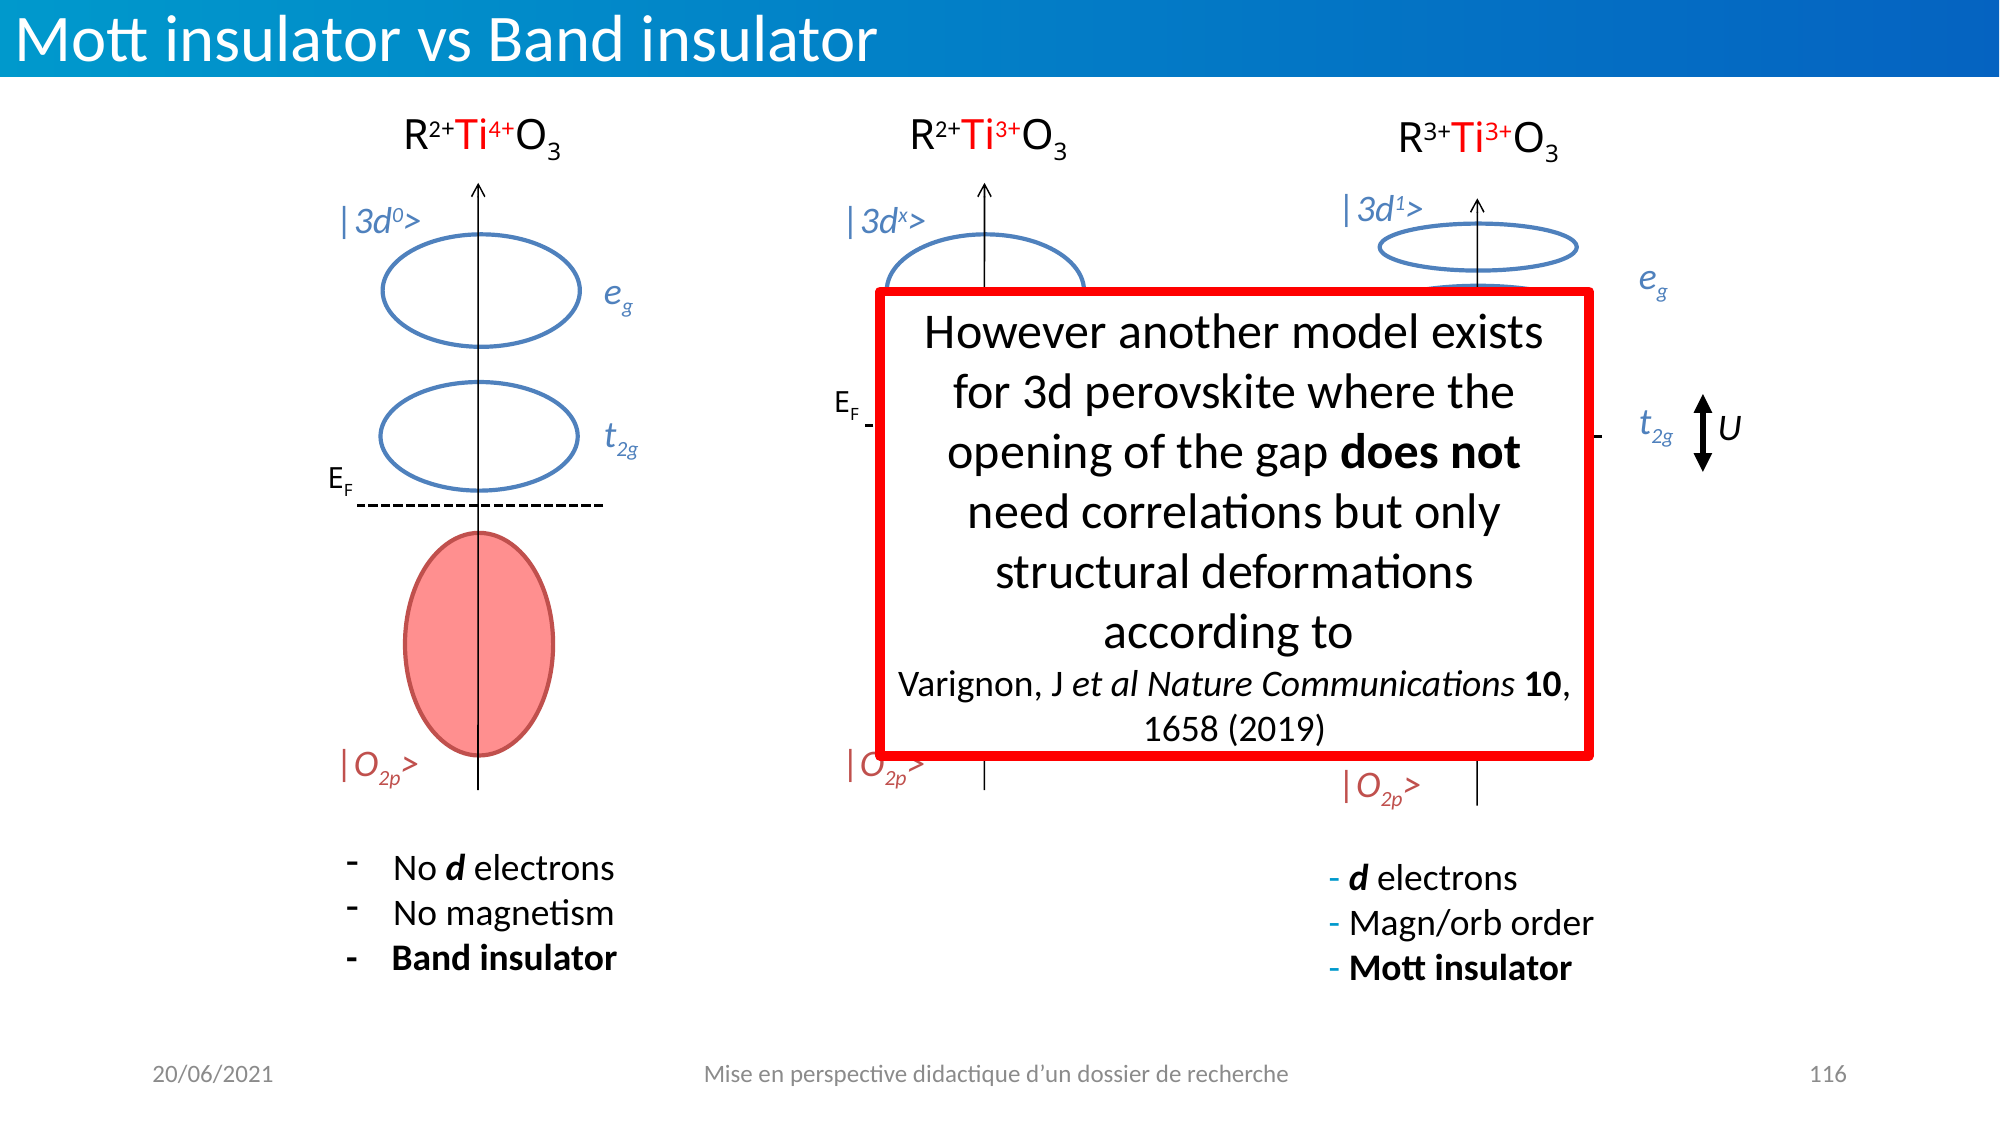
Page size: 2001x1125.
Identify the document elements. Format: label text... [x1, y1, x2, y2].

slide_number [137, 1042, 588, 1103]
text_box However another model exists for 3d perovskite where the opening of the gap does not need correlations but only structural deformations according to Varignon, J et al Nature Communications 10, 1658 (2019) [880, 291, 1314, 757]
text_box eg [604, 259, 801, 326]
footer Mise en perspective didactique d’un dossier de recherche [662, 1042, 1338, 1103]
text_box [311, 100, 604, 793]
text_box [1116, 0, 2000, 77]
text_box [886, 249, 983, 291]
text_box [1314, 103, 1698, 813]
text_box No d electrons No magnetism - Band insulator [331, 835, 660, 986]
text_box EF [819, 376, 865, 431]
text_box |O2p> [828, 731, 1040, 798]
text_box - d electrons - Magn/orb order - Mott insulator [1314, 845, 1642, 1041]
text_box [986, 243, 1085, 291]
slide_number 116 [1412, 1042, 1863, 1103]
text_box |3dx> [828, 189, 1040, 249]
text_box U [1704, 395, 1771, 456]
text_box Mott insulator vs Band insulator [0, 0, 1116, 83]
text_box t2g [604, 402, 801, 469]
text_box R2+Ti3+O3 [894, 100, 1083, 173]
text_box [865, 367, 1112, 486]
